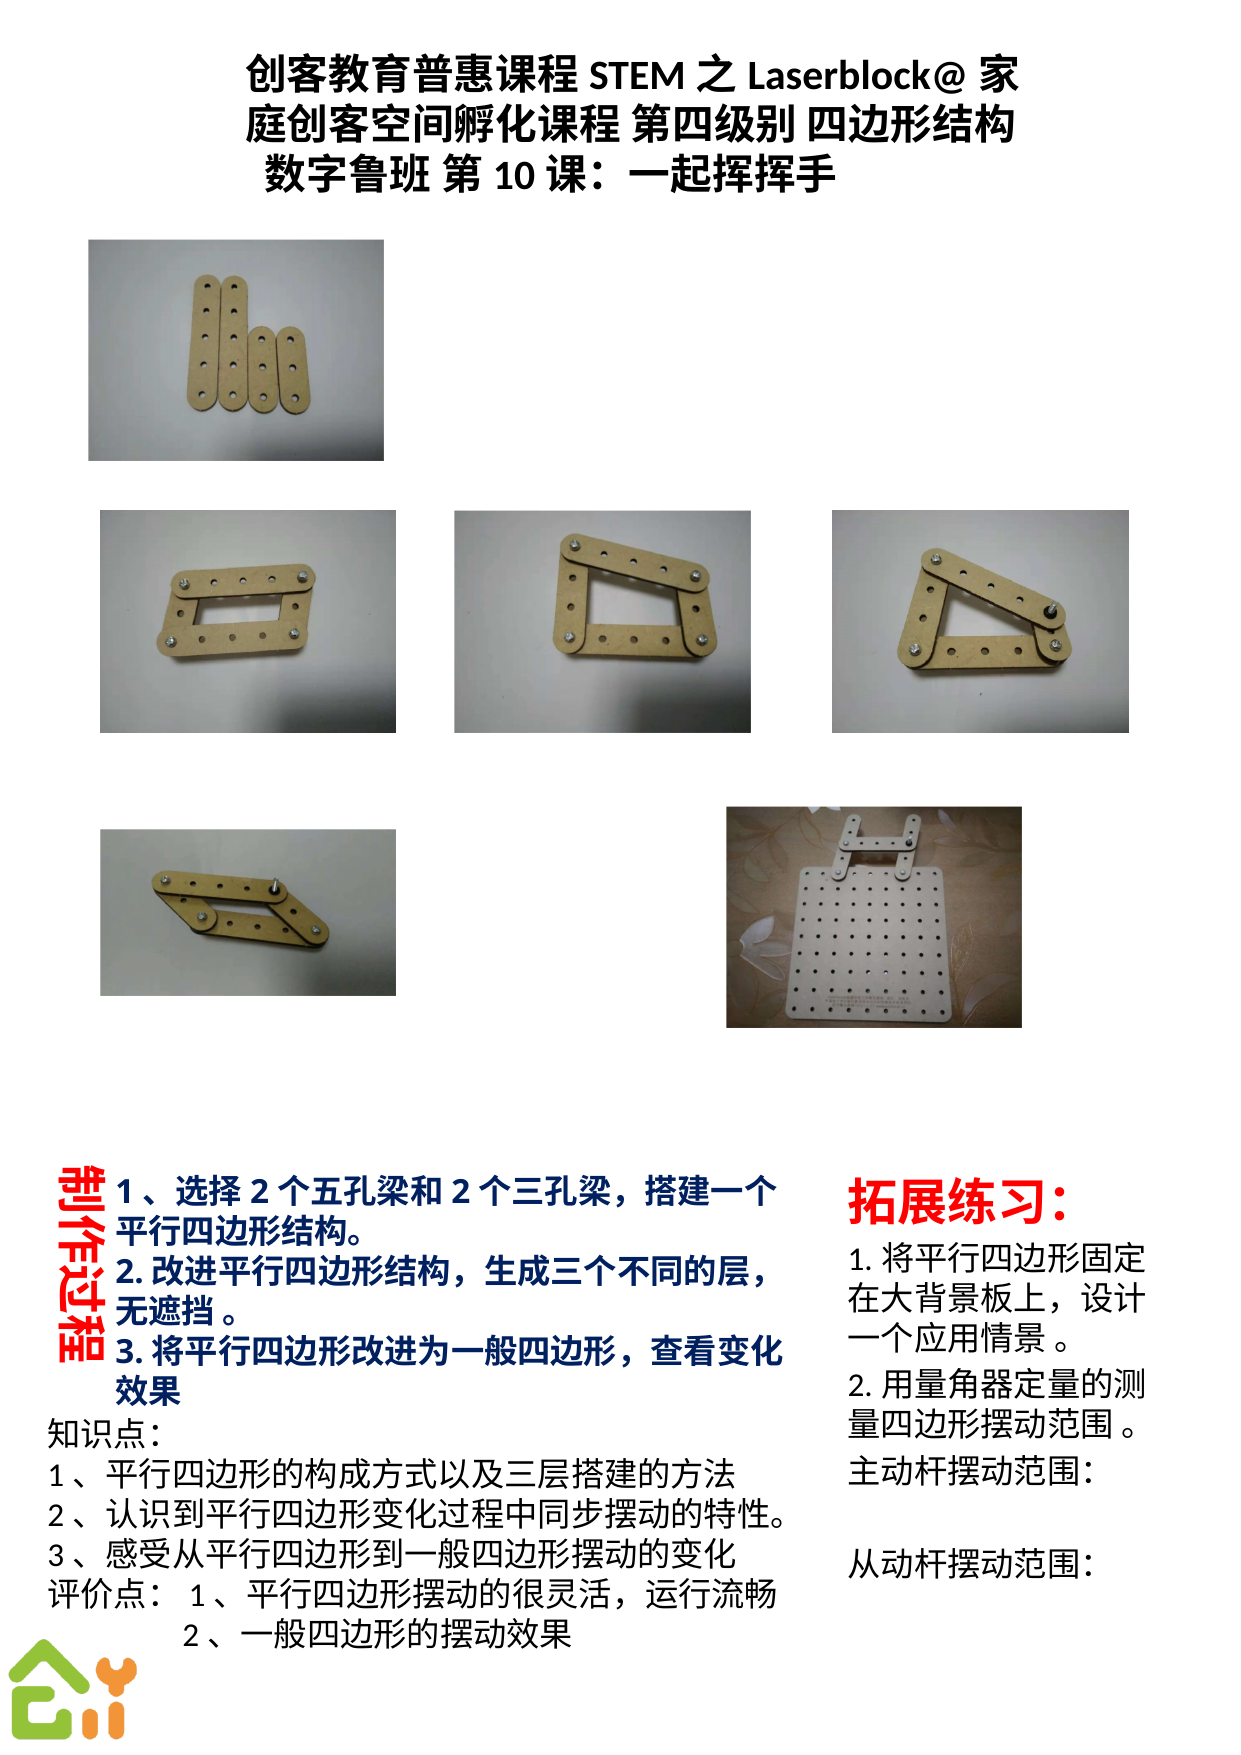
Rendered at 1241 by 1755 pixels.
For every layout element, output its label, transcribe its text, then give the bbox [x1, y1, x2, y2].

text_box 拓展练习： 1.将平行四边形固定在大背景板上，设计一个应用情景 。 2.用量角器定量的测量四边形摆动范围 。 主动杆摆动范围： 从动杆摆动范围： [832, 1163, 1188, 1672]
text_box 制作过程 [29, 1149, 121, 1416]
text_box 创客教育普惠课程STEM之Laserblock@家庭创客空间孵化课程 第四级别 四边形结构 数字鲁班 第10课：一起挥挥手 [230, 40, 1041, 206]
picture [101, 764, 396, 1061]
picture [0, 1626, 147, 1755]
picture [727, 768, 1021, 1065]
picture [832, 510, 1129, 733]
text_box 1、选择2个五孔梁和2个三孔梁，搭建一个平行四边形结构。 2.改进平行四边形结构，生成三个不同的层，无遮挡 。 3.将平行四边形改进为一般四边形，查看变化效果 [100, 1163, 810, 1405]
picture [100, 510, 396, 733]
text_box 知识点： 1、平行四边形的构成方式以及三层搭建的方法 2、认识到平行四边形变化过程中同步摆动的特性。 3、感受从平行四边形到一般四边形摆动的变化 评价点：1、平行四边形摆动的很灵活，运行流畅 2、一般四边形的摆动效果 [32, 1405, 832, 1661]
picture [89, 201, 383, 498]
picture [455, 473, 750, 770]
